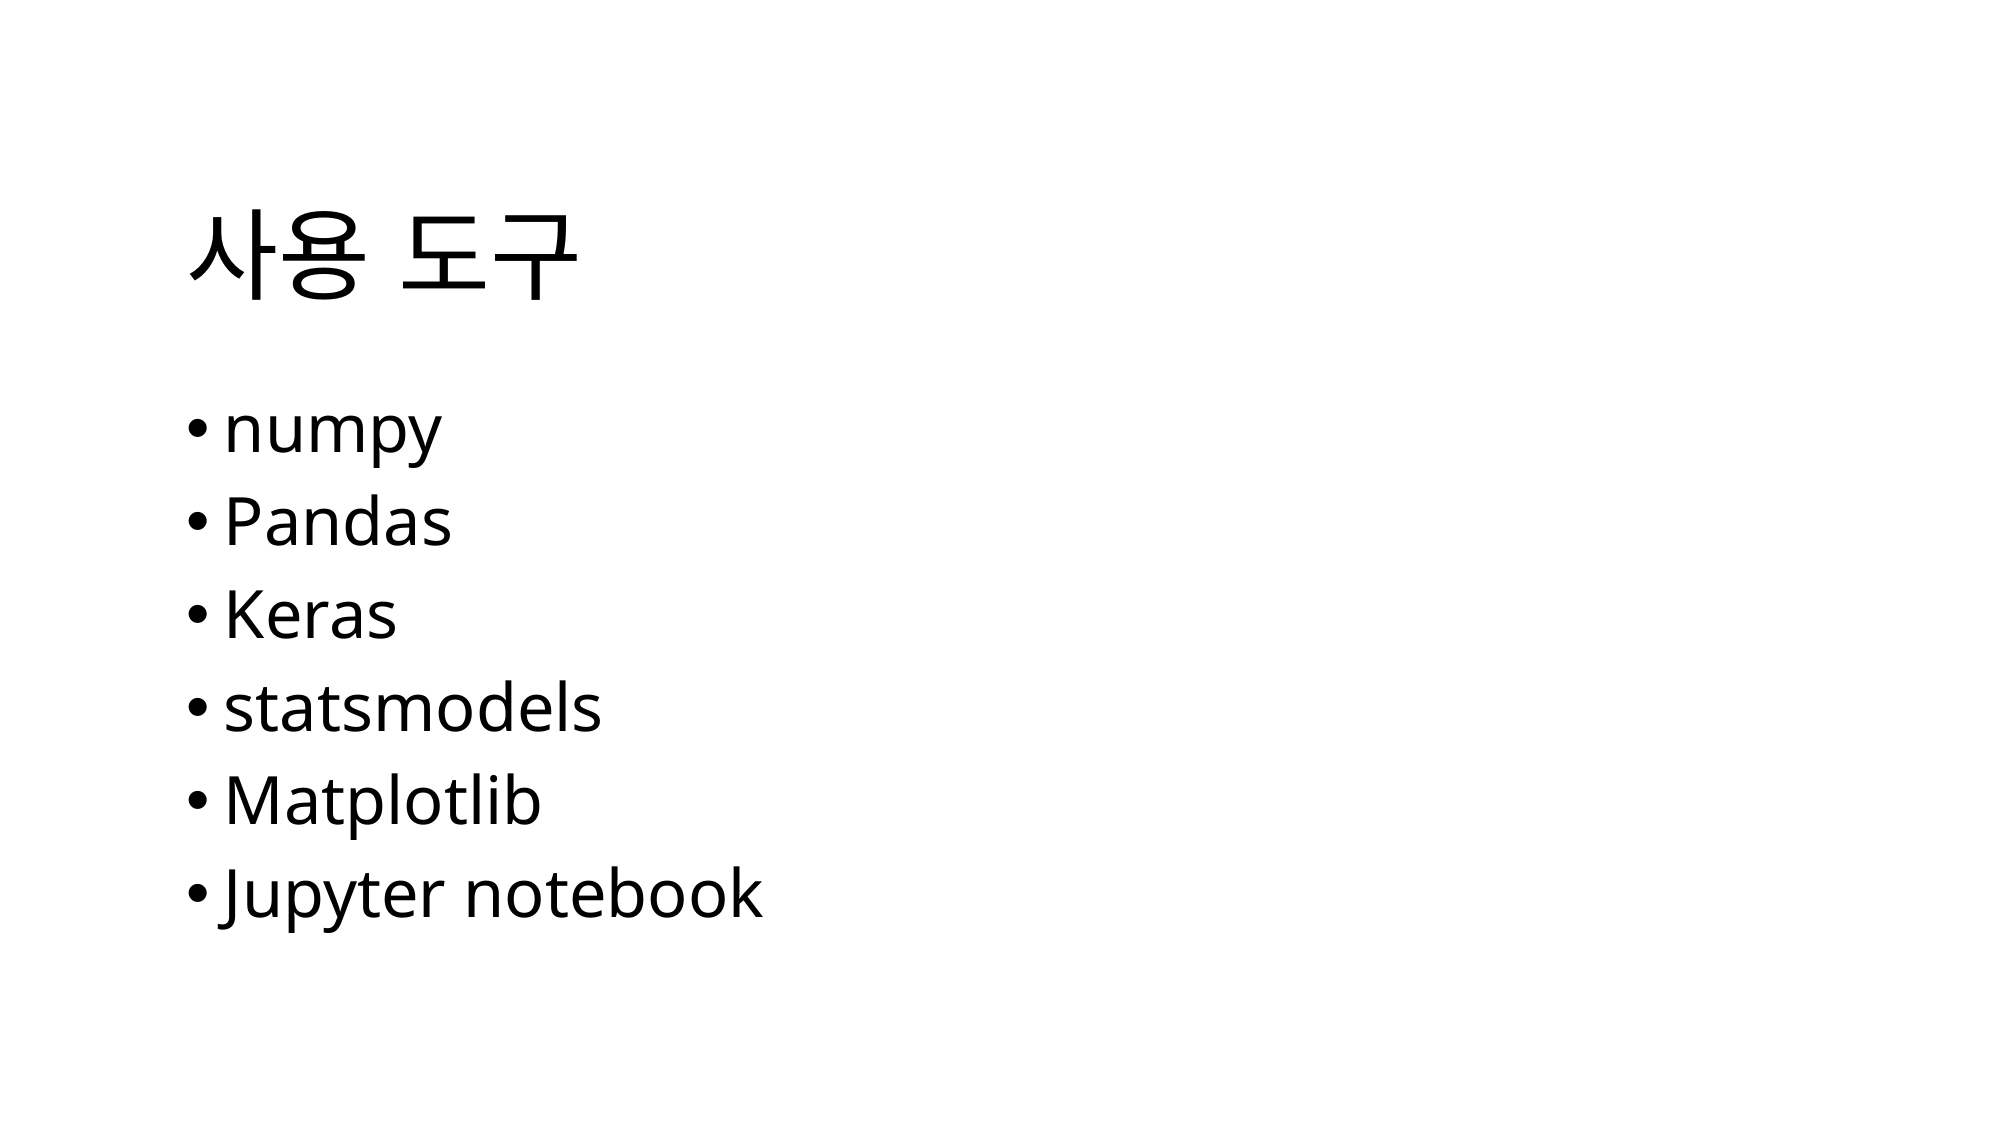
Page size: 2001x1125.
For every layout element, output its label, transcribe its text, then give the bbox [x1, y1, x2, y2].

list numpy Pandas Keras statsmodels Matplotlib Jupyter notebook [171, 387, 1803, 1008]
title 사용 도구 [171, 132, 1803, 387]
